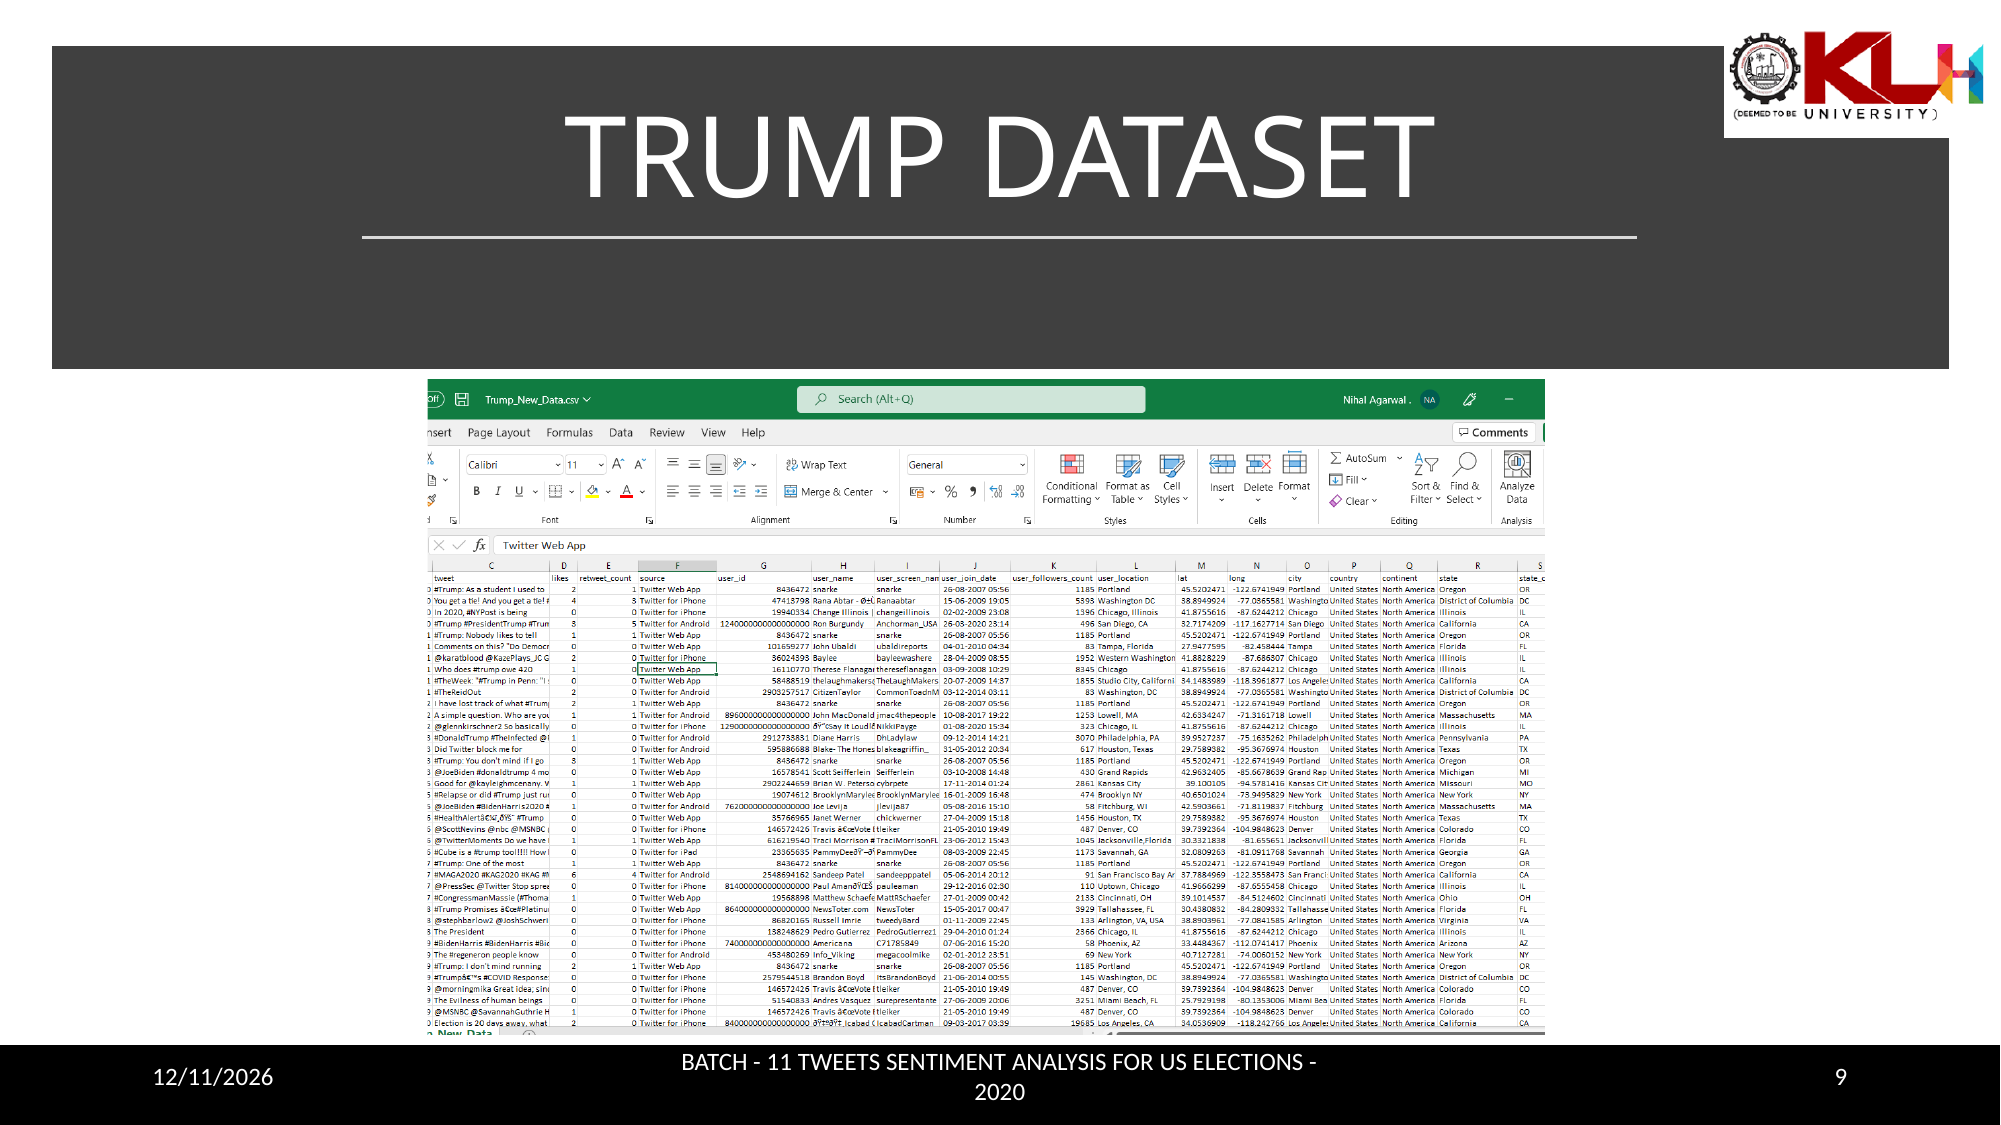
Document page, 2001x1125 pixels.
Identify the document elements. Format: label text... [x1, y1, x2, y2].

text_box [61, 55, 1939, 360]
text_box [0, 1045, 2000, 1125]
title TRUMP DATASET [86, 76, 1914, 230]
text_box 27-09-2022 [137, 1045, 588, 1106]
text_box 9 [1412, 1045, 1863, 1106]
picture [1724, 10, 1992, 138]
picture [427, 379, 1545, 1035]
text_box BATCH - 11 TWEETS SENTIMENT ANALYSIS FOR US ELECTIONS - 2020 [662, 1045, 1338, 1106]
